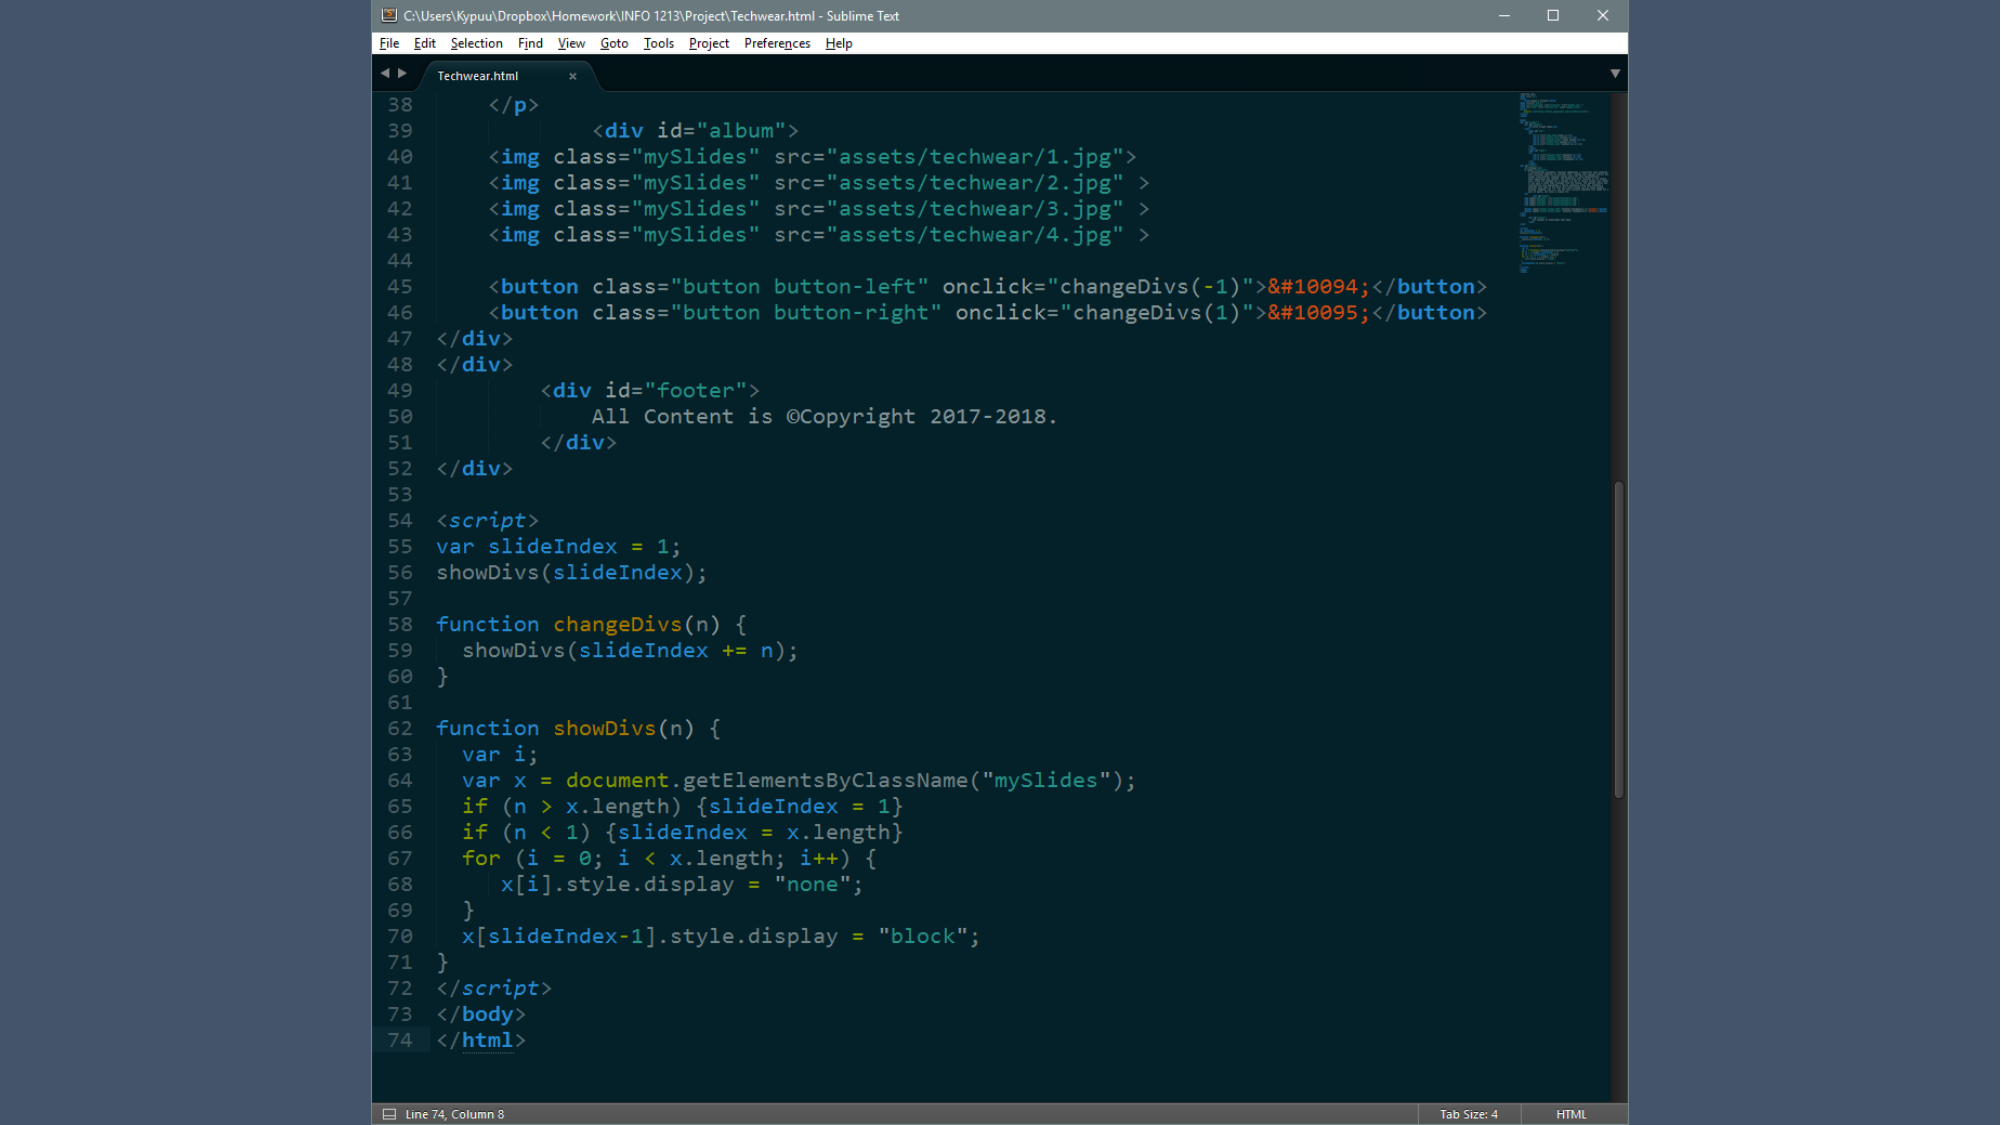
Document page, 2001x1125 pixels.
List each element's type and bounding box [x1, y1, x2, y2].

picture [371, 0, 1629, 1125]
